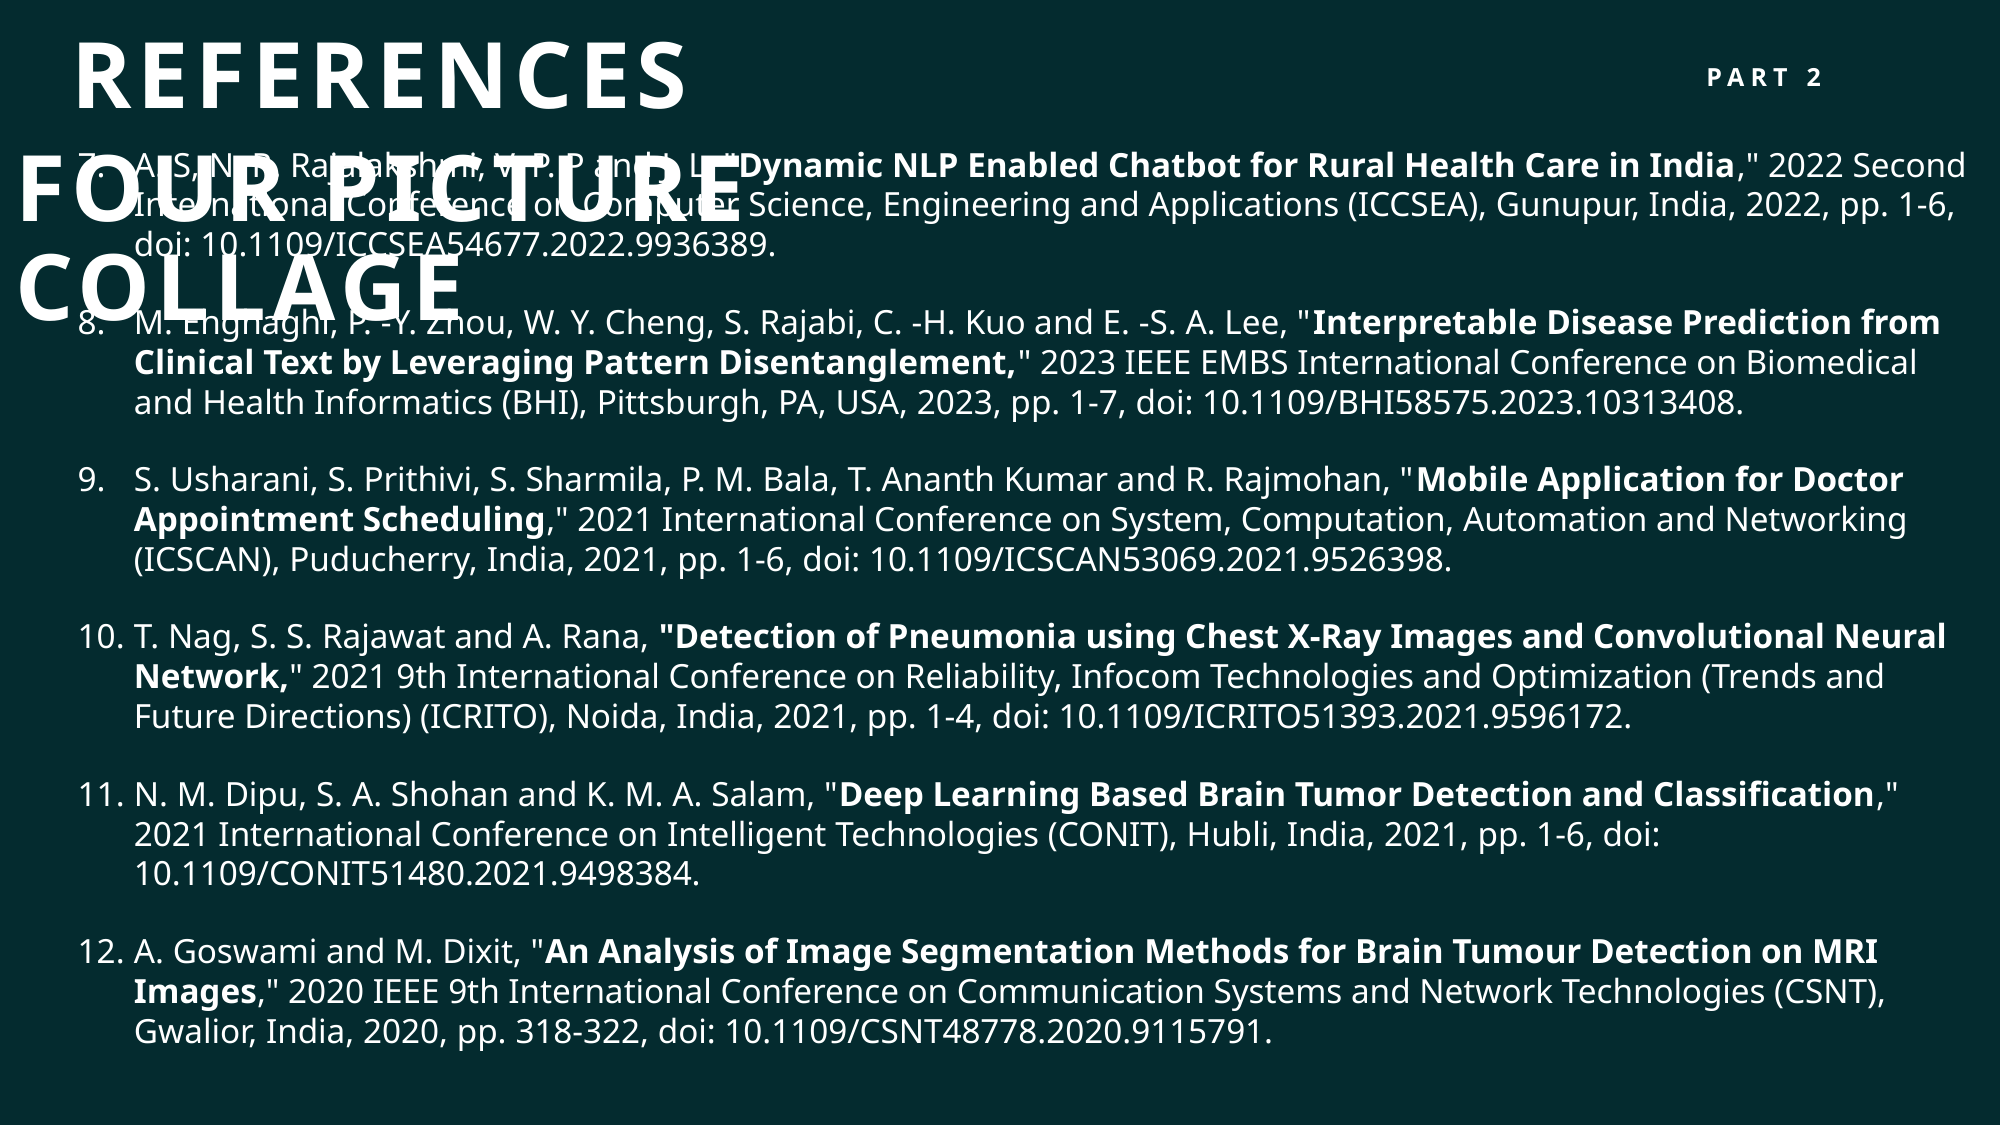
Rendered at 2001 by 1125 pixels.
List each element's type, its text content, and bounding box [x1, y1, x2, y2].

text_box A. S, N. R. Rajalakshmi, V. P. P and J. L, "Dynamic NLP Enabled Chatbot for Rural Health Care in India," 2022 Second International Conference on Computer Science, Engineering and Applications (ICCSEA), Gunupur, India, 2022, pp. 1-6, doi: 10.1109/ICCSEA54677.2022.9936389. M. Ehghaghi, P. -Y. Zhou, W. Y. Cheng, S. Rajabi, C. -H. Kuo and E. -S. A. Lee, "Interpretable Disease Prediction from Clinical Text by Leveraging Pattern Disentanglement," 2023 IEEE EMBS International Conference on Biomedical and Health Informatics (BHI), Pittsburgh, PA, USA, 2023, pp. 1-7, doi: 10.1109/BHI58575.2023.10313408. S. Usharani, S. Prithivi, S. Sharmila, P. M. Bala, T. Ananth Kumar and R. Rajmohan, "Mobile Application for Doctor Appointment Scheduling," 2021 International Conference on System, Computation, Automation and Networking (ICSCAN), Puducherry, India, 2021, pp. 1-6, doi: 10.1109/ICSCAN53069.2021.9526398. T. Nag, S. S. Rajawat and A. Rana, "Detection of Pneumonia using Chest X-Ray Images and Convolutional Neural Network," 2021 9th International Conference on Reliability, Infocom Technologies and Optimization (Trends and Future Directions) (ICRITO), Noida, India, 2021, pp. 1-4, doi: 10.1109/ICRITO51393.2021.9596172. N. M. Dipu, S. A. Shohan and K. M. A. Salam, "Deep Learning Based Brain Tumor Detection and Classification," 2021 International Conference on Intelligent Technologies (CONIT), Hubli, India, 2021, pp. 1-6, doi: 10.1109/CONIT51480.2021.9498384. A. Goswami and M. Dixit, "An Analysis of Image Segmentation Methods for Brain Tumour Detection on MRI Images," 2020 IEEE 9th International Conference on Communication Systems and Network Technologies (CSNT), Gwalior, India, 2020, pp. 318-322, doi: 10.1109/CSNT48778.2020.9115791. [62, 136, 1987, 1058]
footer PART 2 [1633, 26, 1894, 126]
text_box References [56, 21, 1463, 129]
title Four picture collage [0, 135, 1211, 353]
